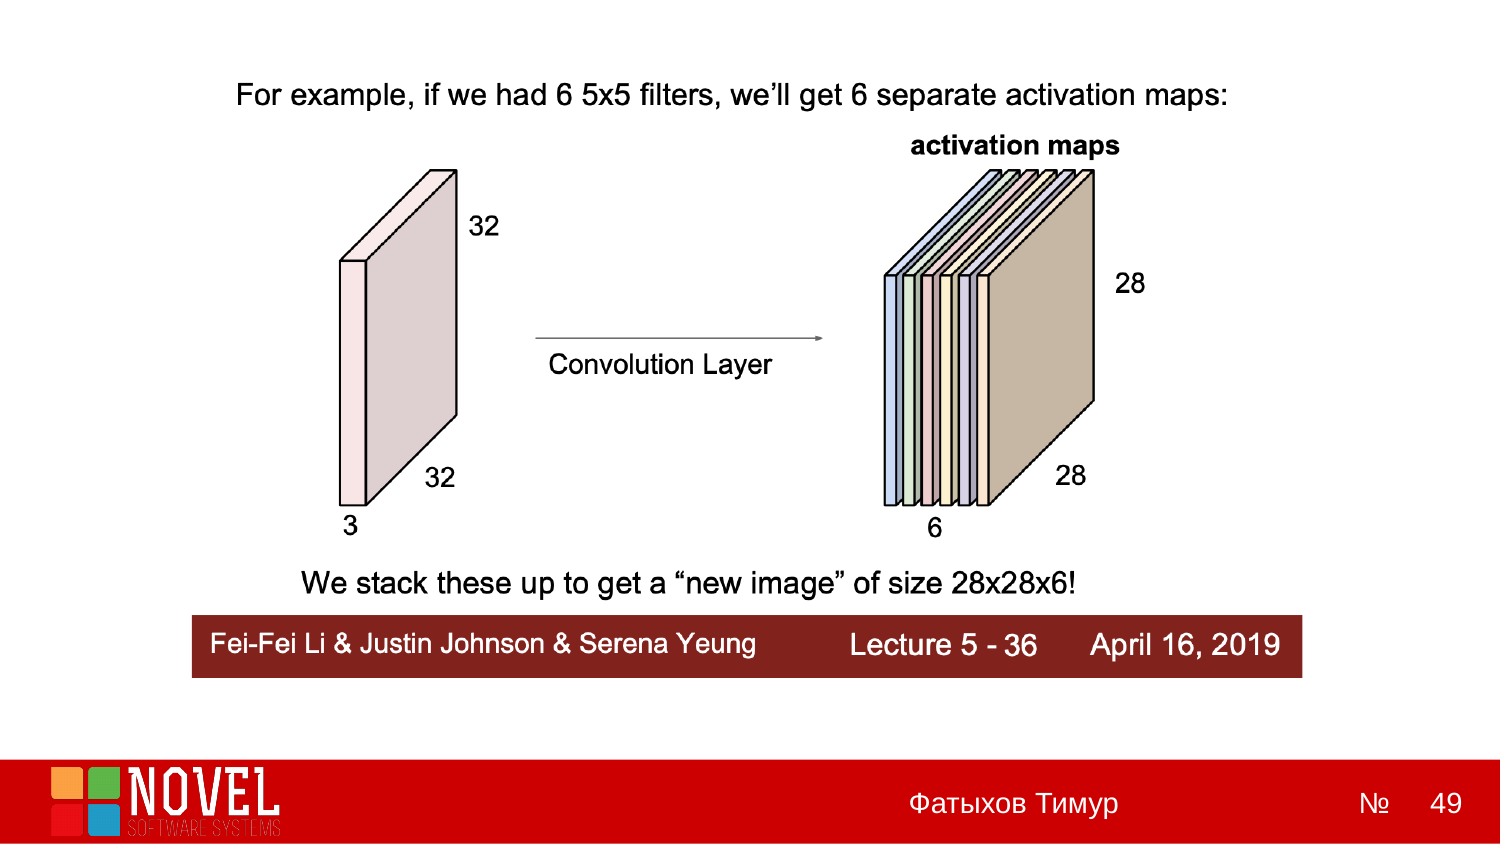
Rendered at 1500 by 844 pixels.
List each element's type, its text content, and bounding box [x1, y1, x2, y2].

picture [51, 767, 280, 836]
slide_number ‹#› [1415, 759, 1500, 844]
picture [191, 59, 1303, 679]
